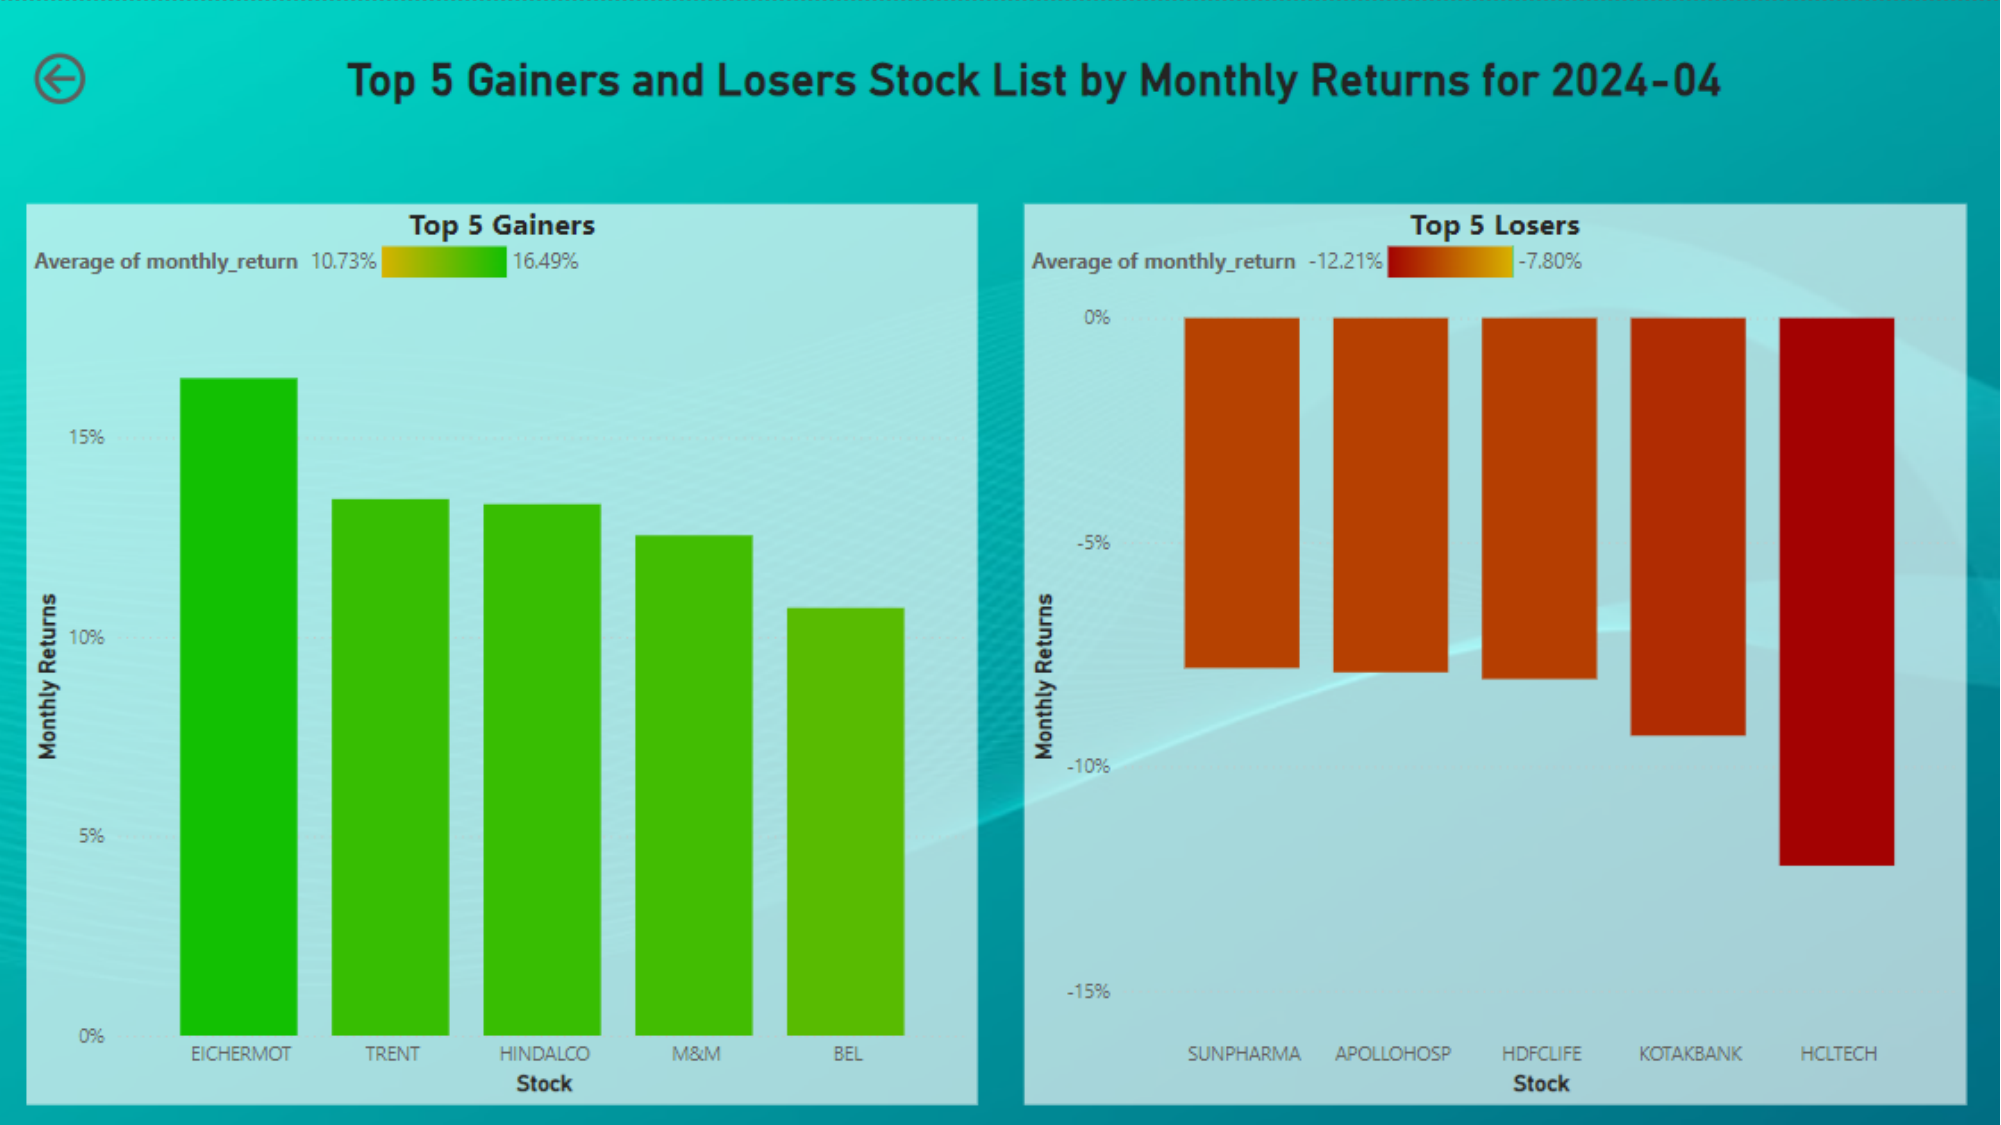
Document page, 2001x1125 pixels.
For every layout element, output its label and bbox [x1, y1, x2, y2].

list [0, 0, 2000, 1125]
